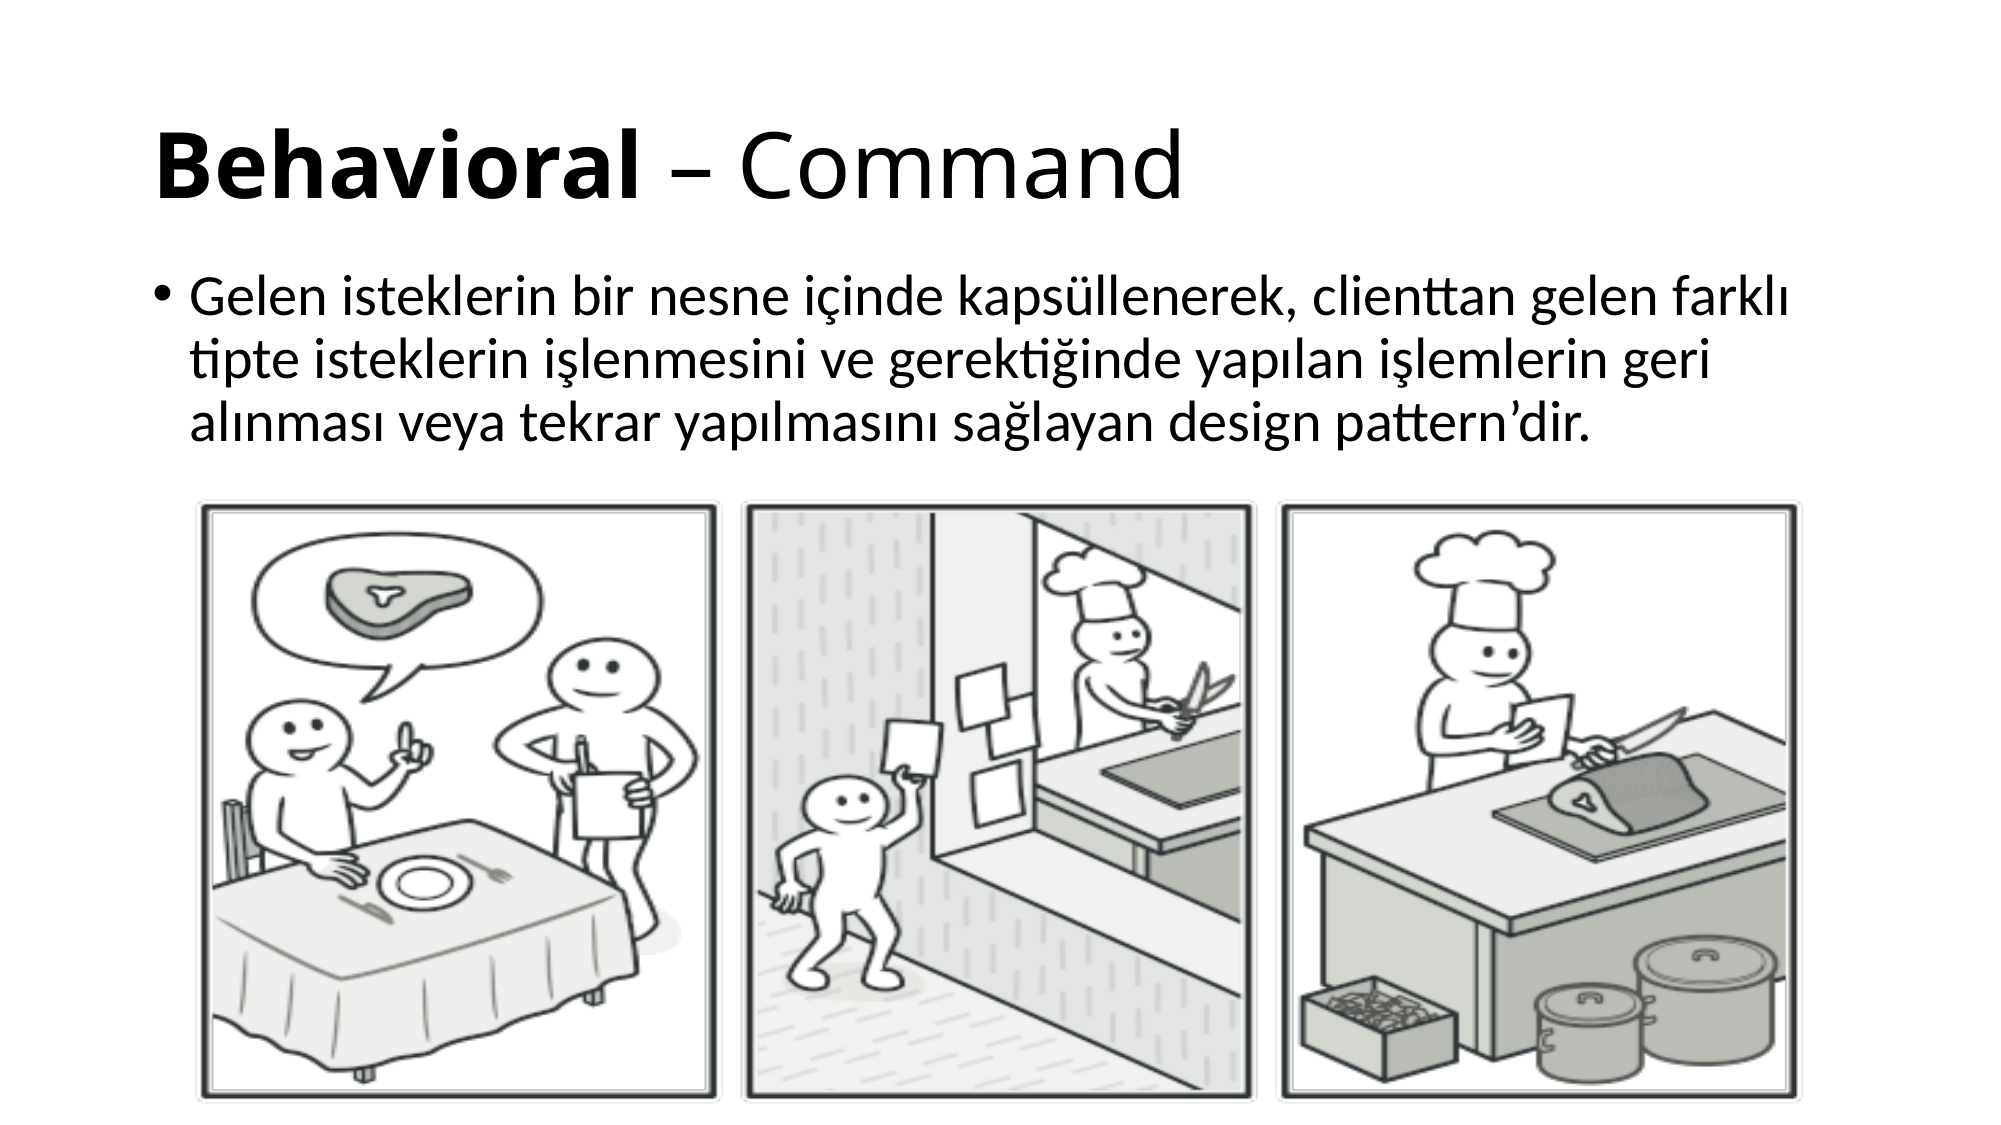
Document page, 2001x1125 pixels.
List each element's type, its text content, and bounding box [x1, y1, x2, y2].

list Gelen isteklerin bir nesne içinde kapsüllenerek, clienttan gelen farklı tipte isteklerin işlenmesini ve gerektiğinde yapılan işlemlerin geri alınması veya tekrar yapılmasını sağlayan design pattern’dir. [137, 257, 1863, 972]
picture [169, 479, 1831, 1125]
title Behavioral – Command [137, 59, 1863, 257]
